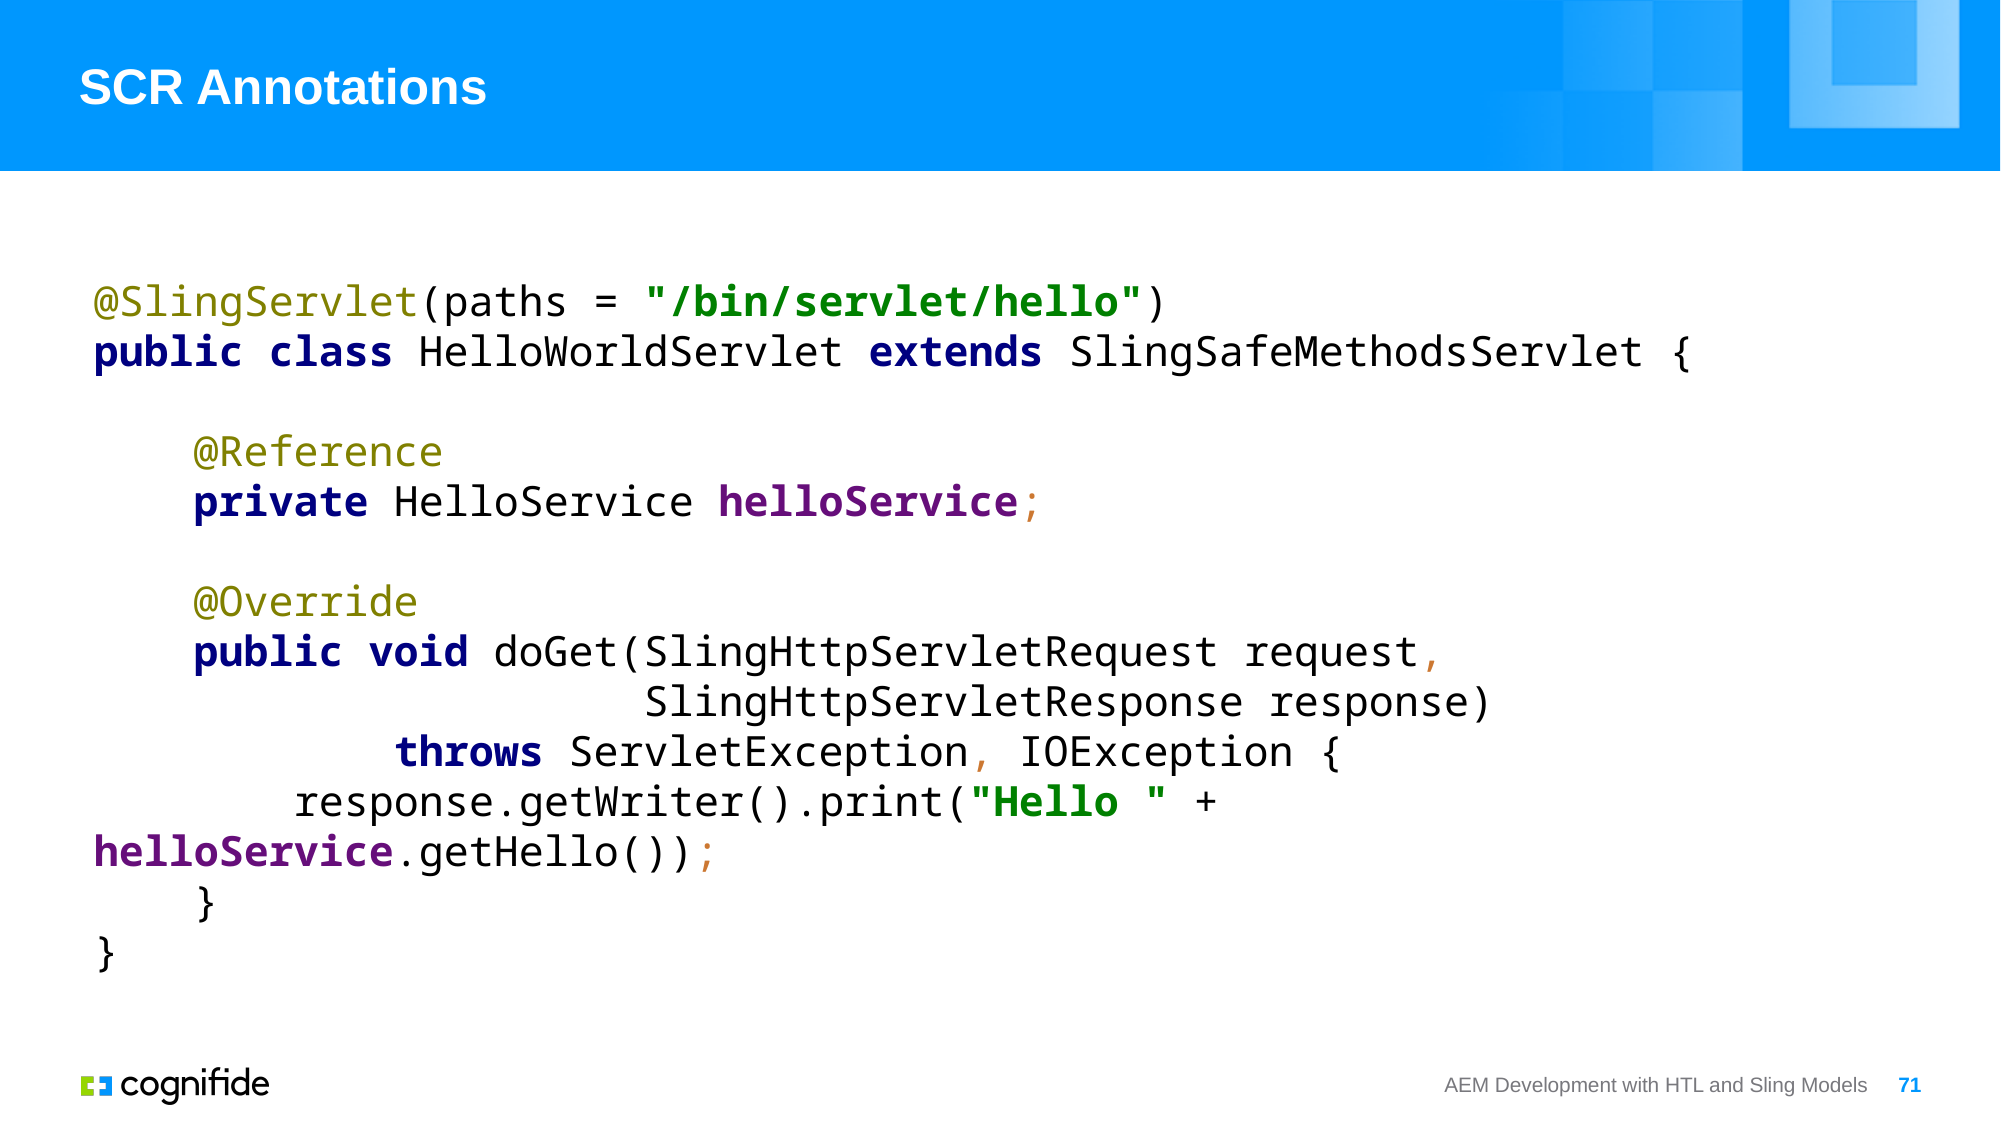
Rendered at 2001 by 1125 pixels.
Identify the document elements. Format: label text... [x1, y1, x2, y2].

footer AEM Development with HTL and Sling Models [662, 1054, 1867, 1115]
list @SlingServlet(paths = "/bin/servlet/hello") public class HelloWorldServlet extends SlingSafeMethodsServlet { @Reference private HelloService helloService; @Override public void doGet(SlingHttpServletRequest request, SlingHttpServletResponse response) throws ServletException, IOException { response.getWriter().print("Hello " + helloService.getHello()); } } [78, 288, 1752, 961]
title SCR Annotations [78, 8, 1700, 160]
slide_number 71 [1867, 1054, 1922, 1115]
picture [0, 0, 2001, 171]
picture [81, 1067, 269, 1105]
